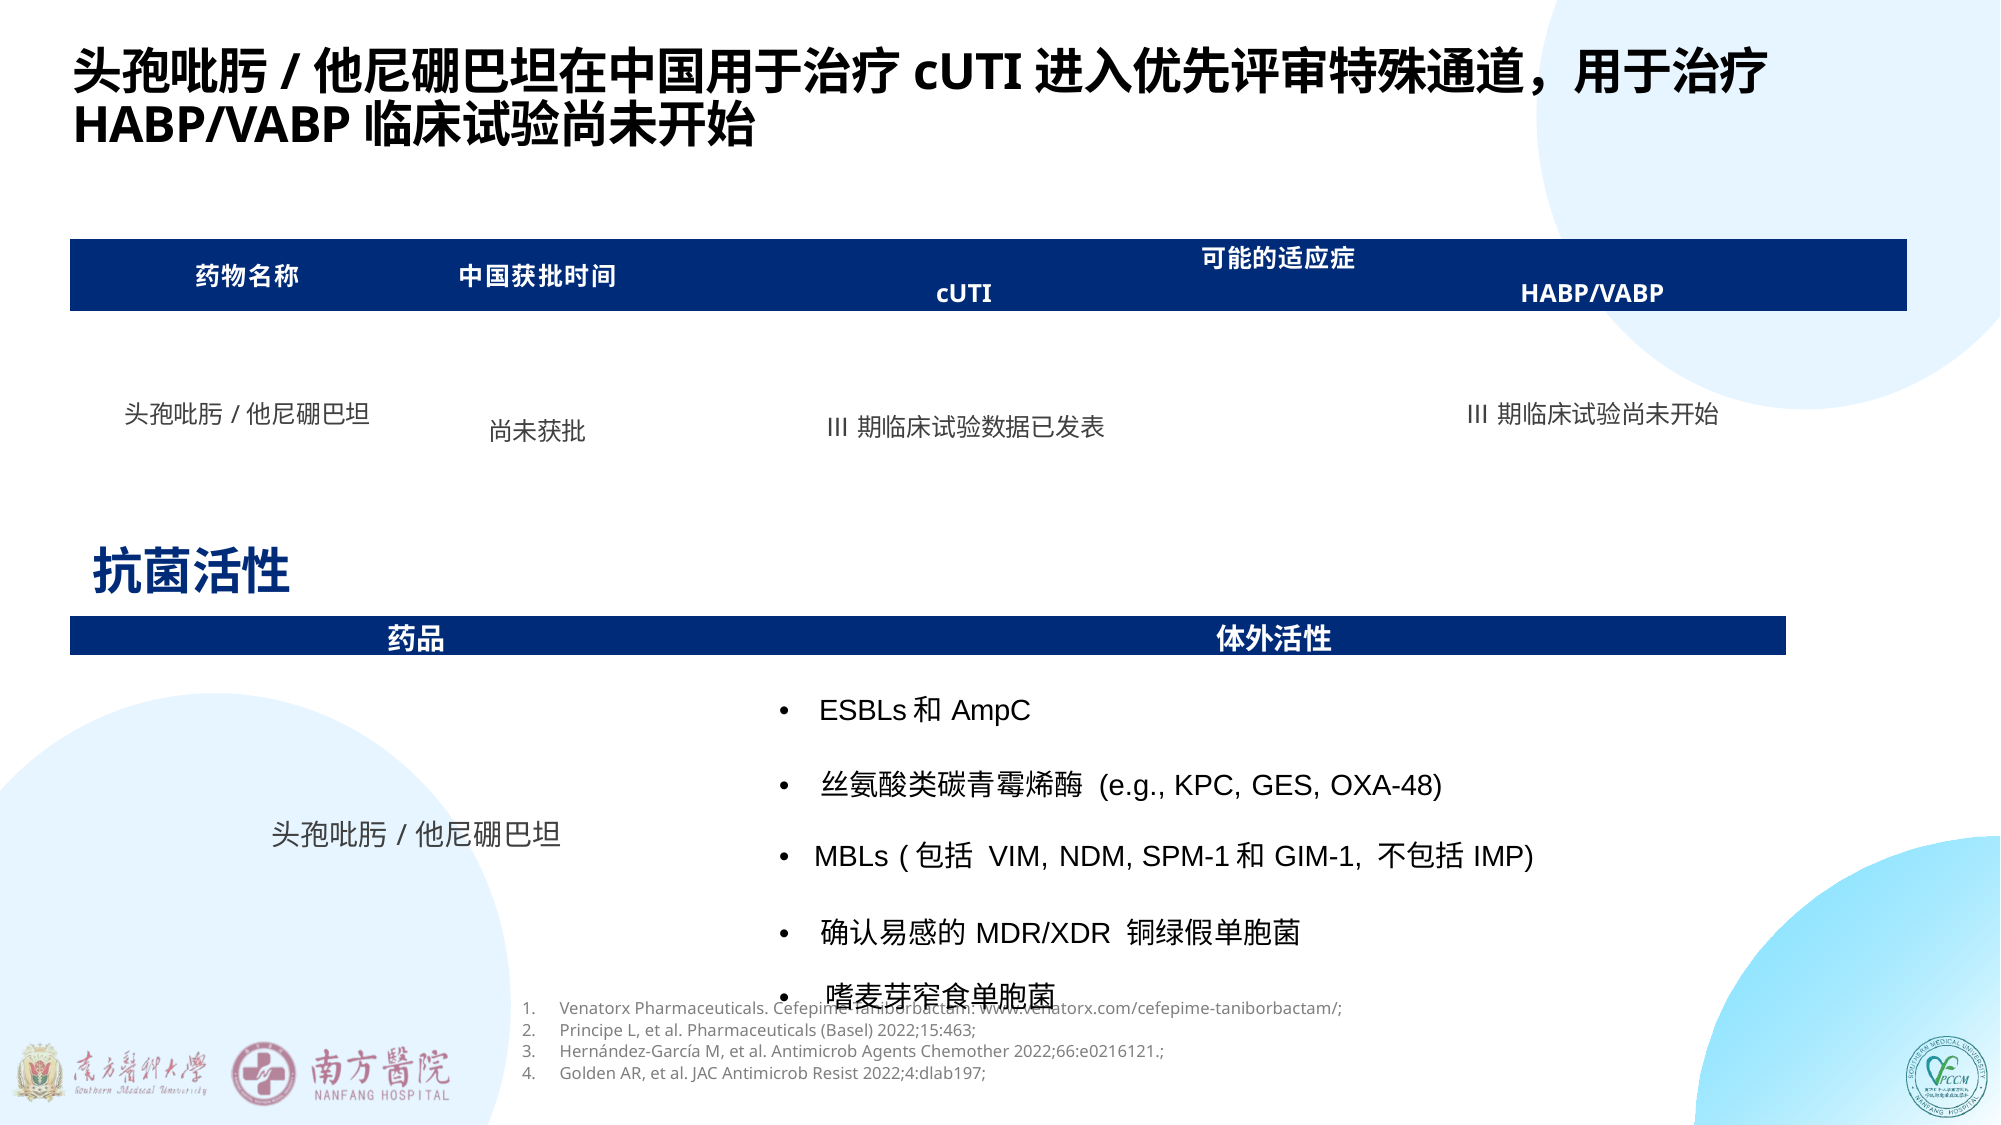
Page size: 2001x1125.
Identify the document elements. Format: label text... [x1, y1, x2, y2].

table_cell • ESBLs和AmpC • 丝氨酸类碳青霉烯酶 (e.g., KPC, GES, OXA-48) • MBLs (包括 VIM, NDM, SPM-1和GIM-1, 不包括IMP) • 确认易感的MDR/XDR 铜绿假单胞菌 • 嗜麦芽窄食单胞菌 [763, 655, 1786, 1002]
text_box 头孢吡肟/他尼硼巴坦在中国用于治疗cUTI进入优先评审特殊通道，用于治疗HABP/VABP临床试验尚未开始 [69, 44, 1836, 102]
text_box [11, 1035, 467, 1117]
table_cell 尚未获批 [425, 311, 650, 514]
table_cell Ⅲ期临床试验数据已发表 [650, 311, 1278, 514]
text_box Venatorx Pharmaceuticals. Cefepime-Taniborbactam: www.venatorx.com/cefepime-taniborbactam/; Principe L, et al. Pharmaceuticals (Basel) 2022;15:463; Hernández-García M, et al. Antimicrob Agents Chemother 2022;66:e0216121.; Golden AR, et al. JAC Antimicrob Resist 2022;4:dlab197; [505, 1002, 1506, 1112]
table_header 中国获批时间 [425, 239, 650, 311]
table_cell cUTI [650, 275, 1278, 311]
table_cell Ⅲ期临床试验尚未开始 [1278, 311, 1907, 514]
table_cell 头孢吡肟/他尼硼巴坦 [70, 311, 425, 514]
table_cell 头孢吡肟/他尼硼巴坦 [70, 655, 763, 1002]
table_header 药物名称 [70, 239, 425, 311]
table_header 可能的适应症 [650, 239, 1907, 275]
table_header 体外活性 [763, 616, 1786, 655]
table_header 药品 [70, 616, 763, 655]
picture [1878, 1014, 2001, 1125]
table_cell HABP/VABP [1278, 275, 1907, 311]
text_box 抗菌活性 [75, 540, 1076, 608]
